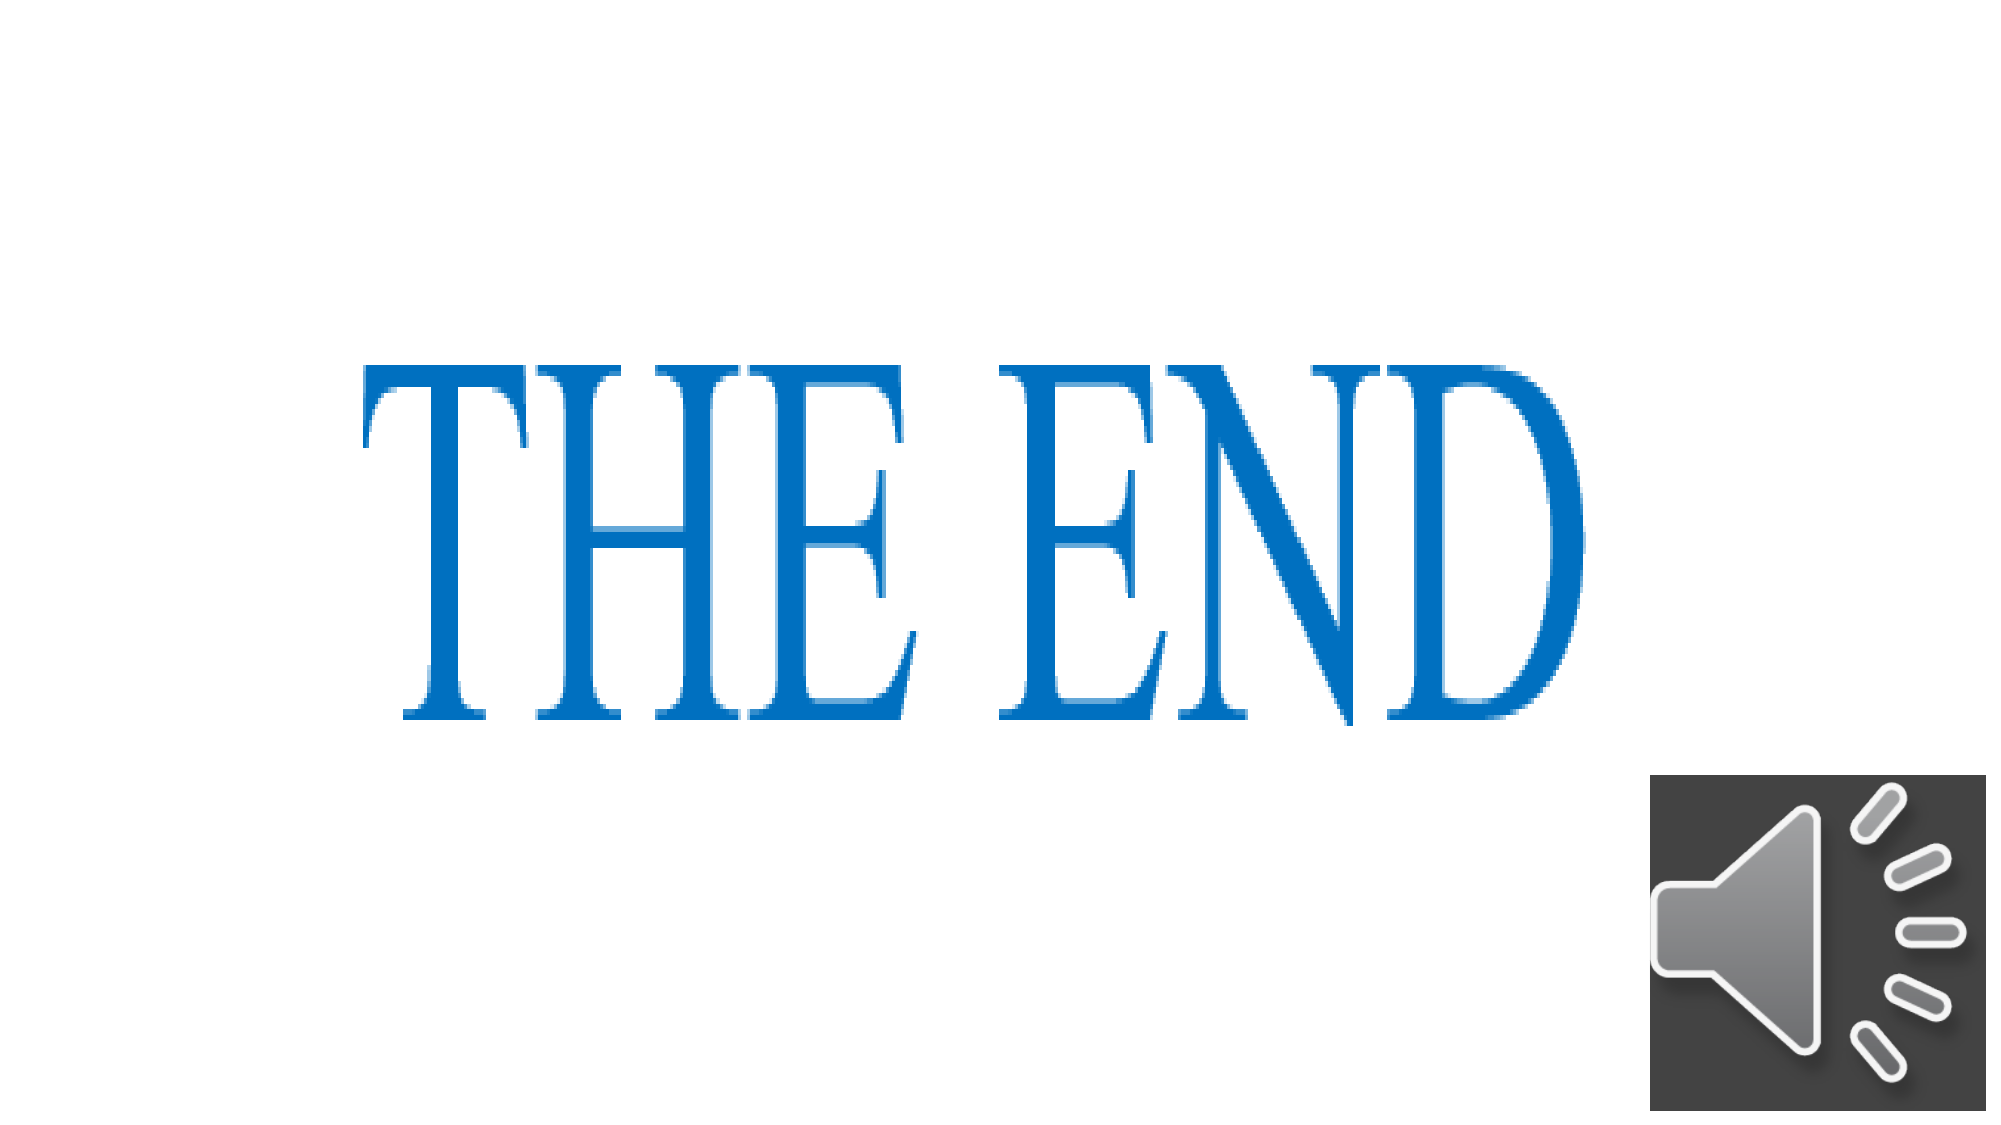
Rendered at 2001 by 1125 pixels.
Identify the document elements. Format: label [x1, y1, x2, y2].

picture [1649, 774, 1986, 1111]
picture [345, 260, 1633, 852]
